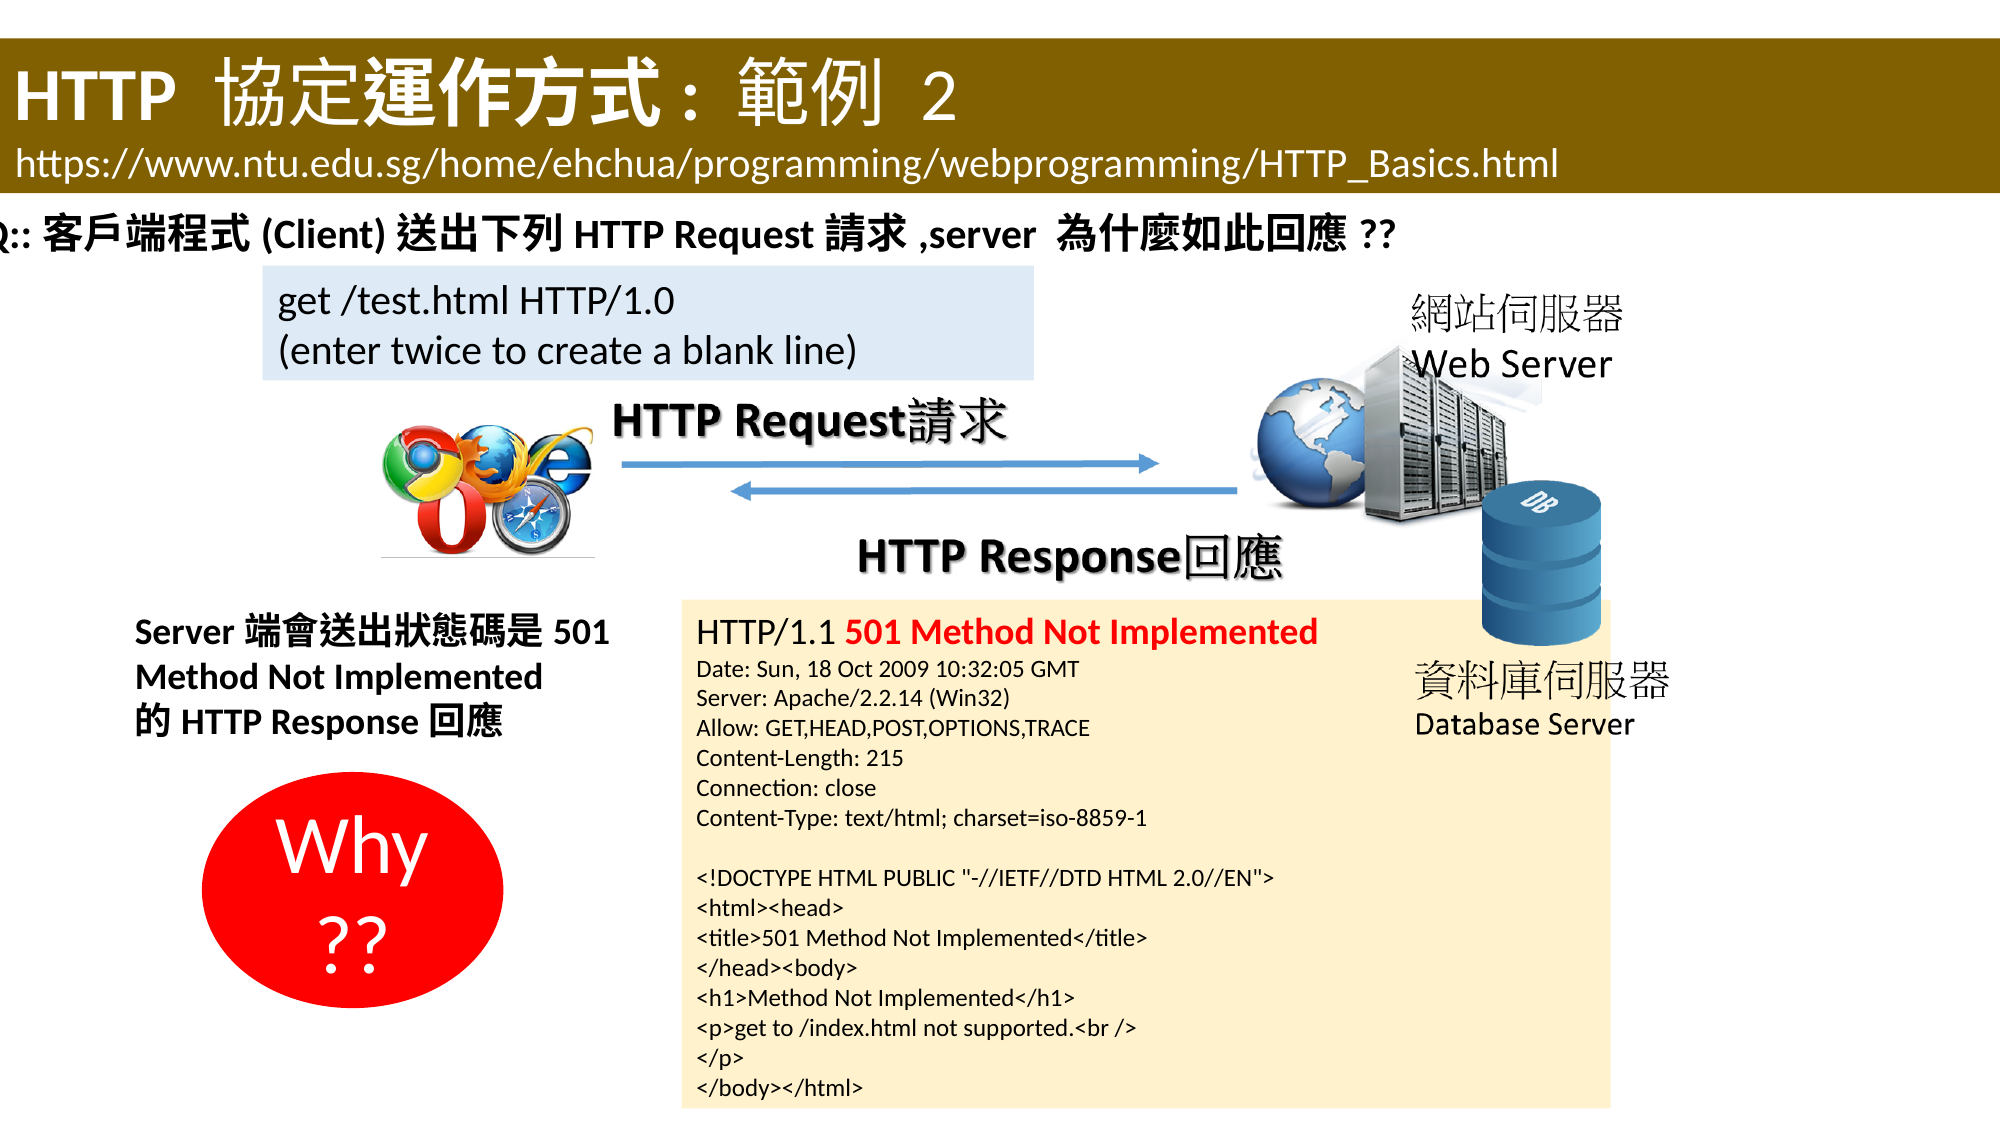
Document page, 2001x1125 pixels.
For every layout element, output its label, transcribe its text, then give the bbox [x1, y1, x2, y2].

text_box HTTP/1.1 501 Method Not Implemented Date: Sun, 18 Oct 2009 10:32:05 GMT Server: Apache/2.2.14 (Win32) Allow: GET,HEAD,POST,OPTIONS,TRACE Content-Length: 215 Connection: close Content-Type: text/html; charset=iso-8859-1 <!DOCTYPE HTML PUBLIC "-//IETF//DTD HTML 2.0//EN"> <html><head> <title>501 Method Not Implemented</title> </head><body> <h1>Method Not Implemented</h1> <p>get to /index.html not supported.<br /> </p> </body></html> [681, 764, 1611, 1109]
picture [250, 271, 1696, 764]
text_box get /test.html HTTP/1.0 (enter twice to create a blank line) [262, 265, 1034, 271]
text_box Q::客戶端程式(Client)送出下列HTTP Request請求,server 為什麼如此回應?? [0, 199, 1412, 265]
text_box Why?? [200, 770, 505, 1010]
text_box HTTP 協定運作方式: 範例 2 https://www.ntu.edu.sg/home/ehchua/programming/webprogramming/HTTP_Basics.html [0, 38, 2000, 194]
text_box Server端會送出狀態碼是501 Method Not Implemented 的HTTP Response回應 [120, 599, 250, 750]
